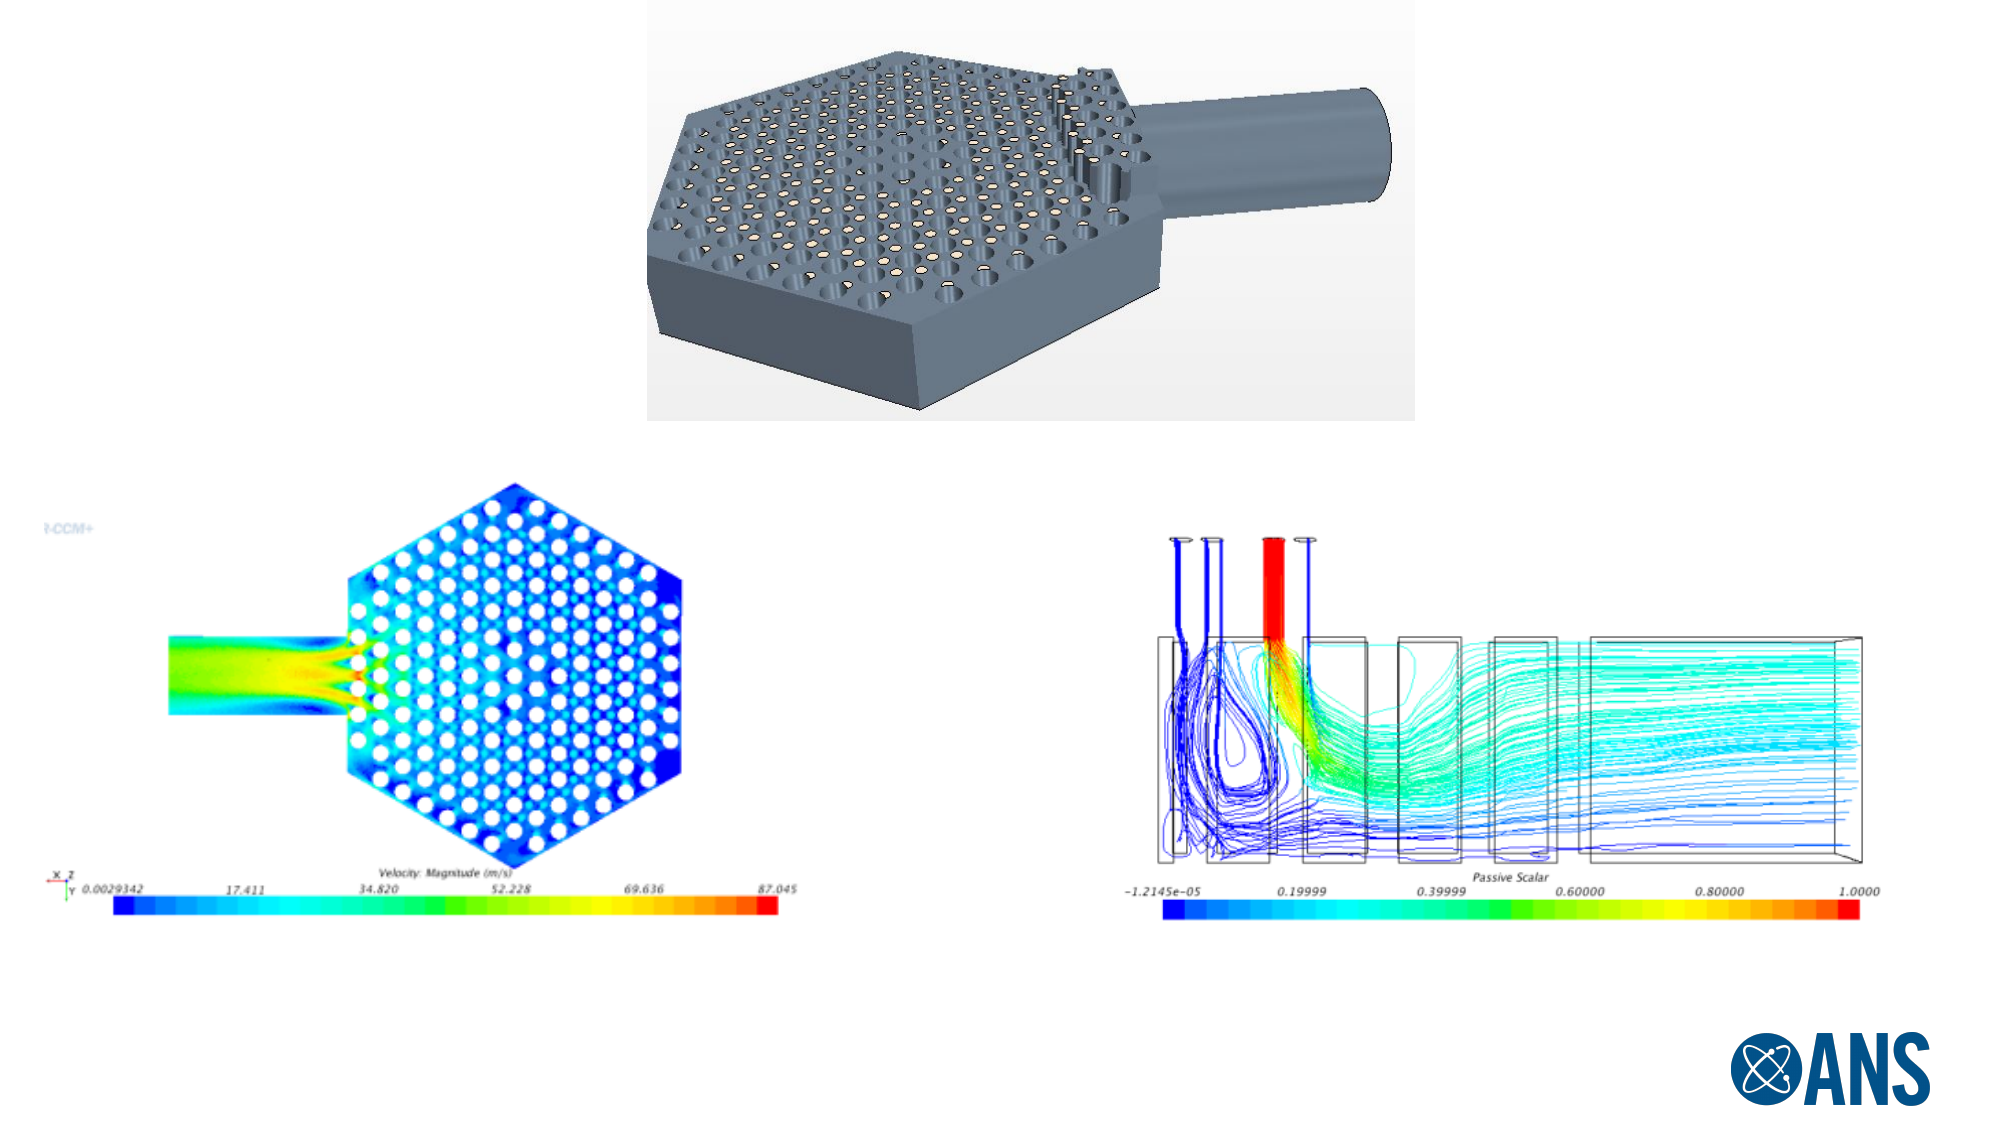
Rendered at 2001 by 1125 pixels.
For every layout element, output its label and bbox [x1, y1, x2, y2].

picture [1121, 520, 1900, 941]
picture [1731, 1032, 1930, 1106]
picture [44, 468, 812, 941]
picture [647, 0, 1415, 421]
